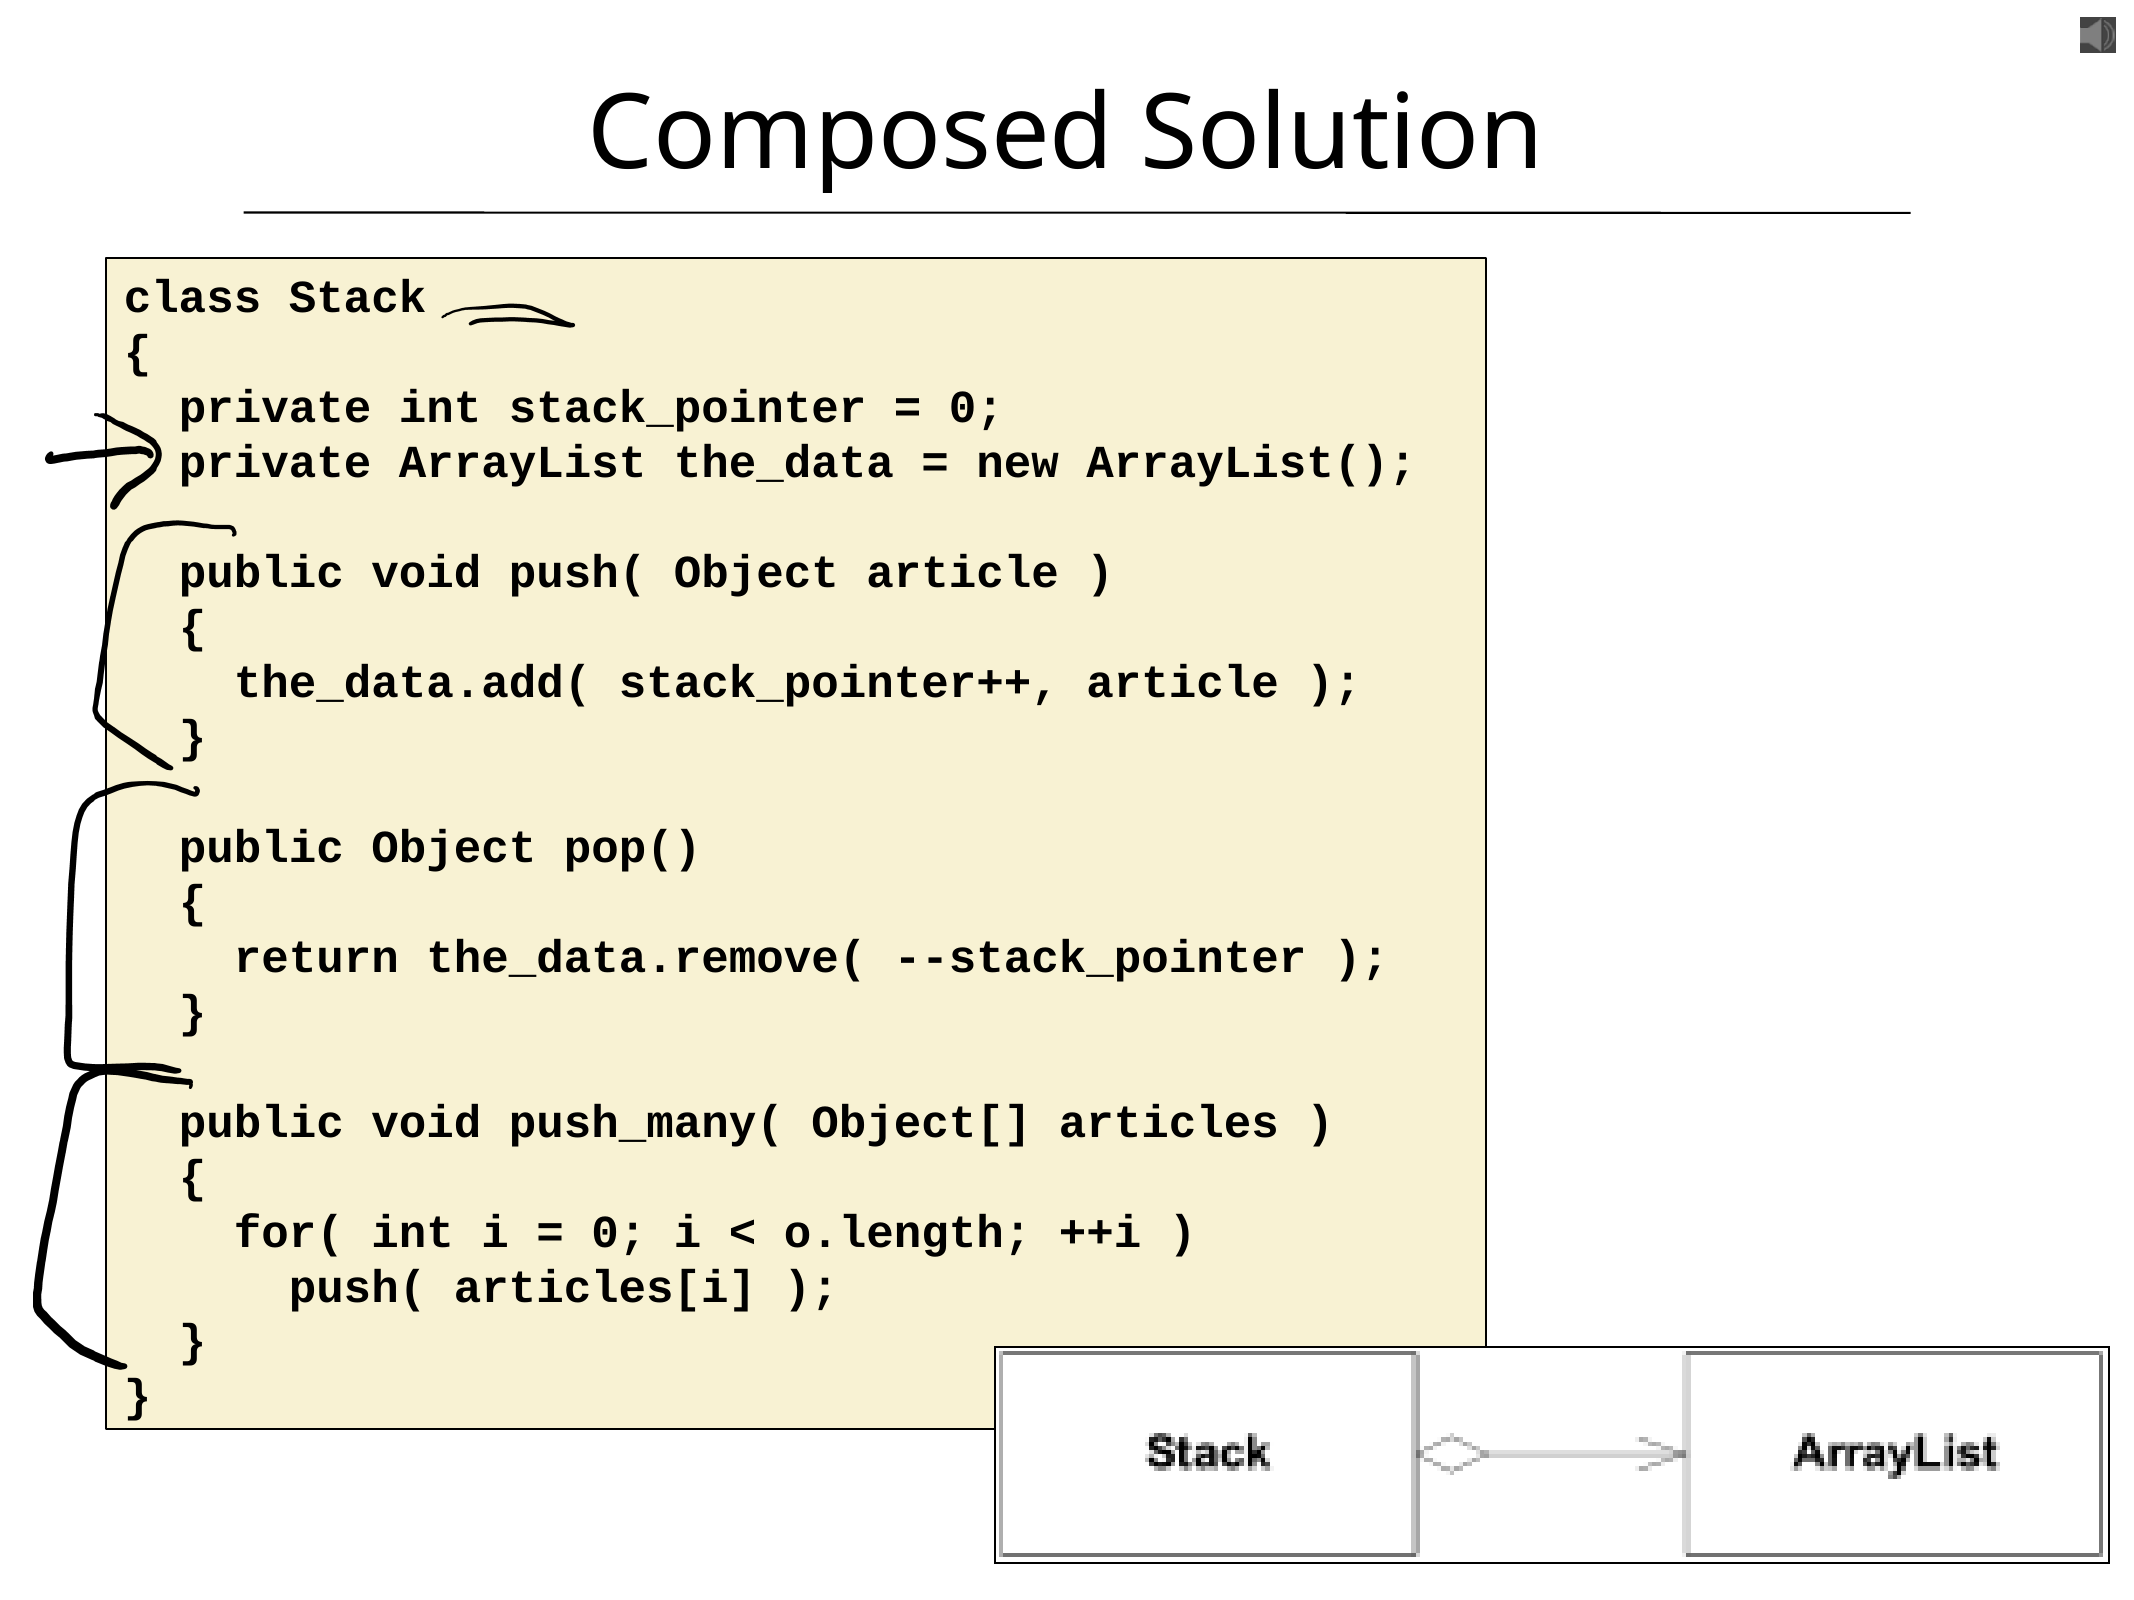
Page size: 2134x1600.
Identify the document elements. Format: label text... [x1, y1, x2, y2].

picture [995, 1347, 2108, 1563]
text_box class Stack { private int stack_pointer = 0; private ArrayList the_data = new ArrayList(); public void push( Object article ) { the_data.add( stack_pointer++, article ); } public Object pop() { return the_data.remove( --stack_pointer ); } public void push_many( Object[] articles ) { for( int i = 0; i < o.length; ++i ) push( articles[i] ); } } [106, 258, 1487, 1430]
title Composed Solution [105, 0, 2028, 255]
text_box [2078, 16, 2117, 55]
picture [33, 302, 588, 1381]
